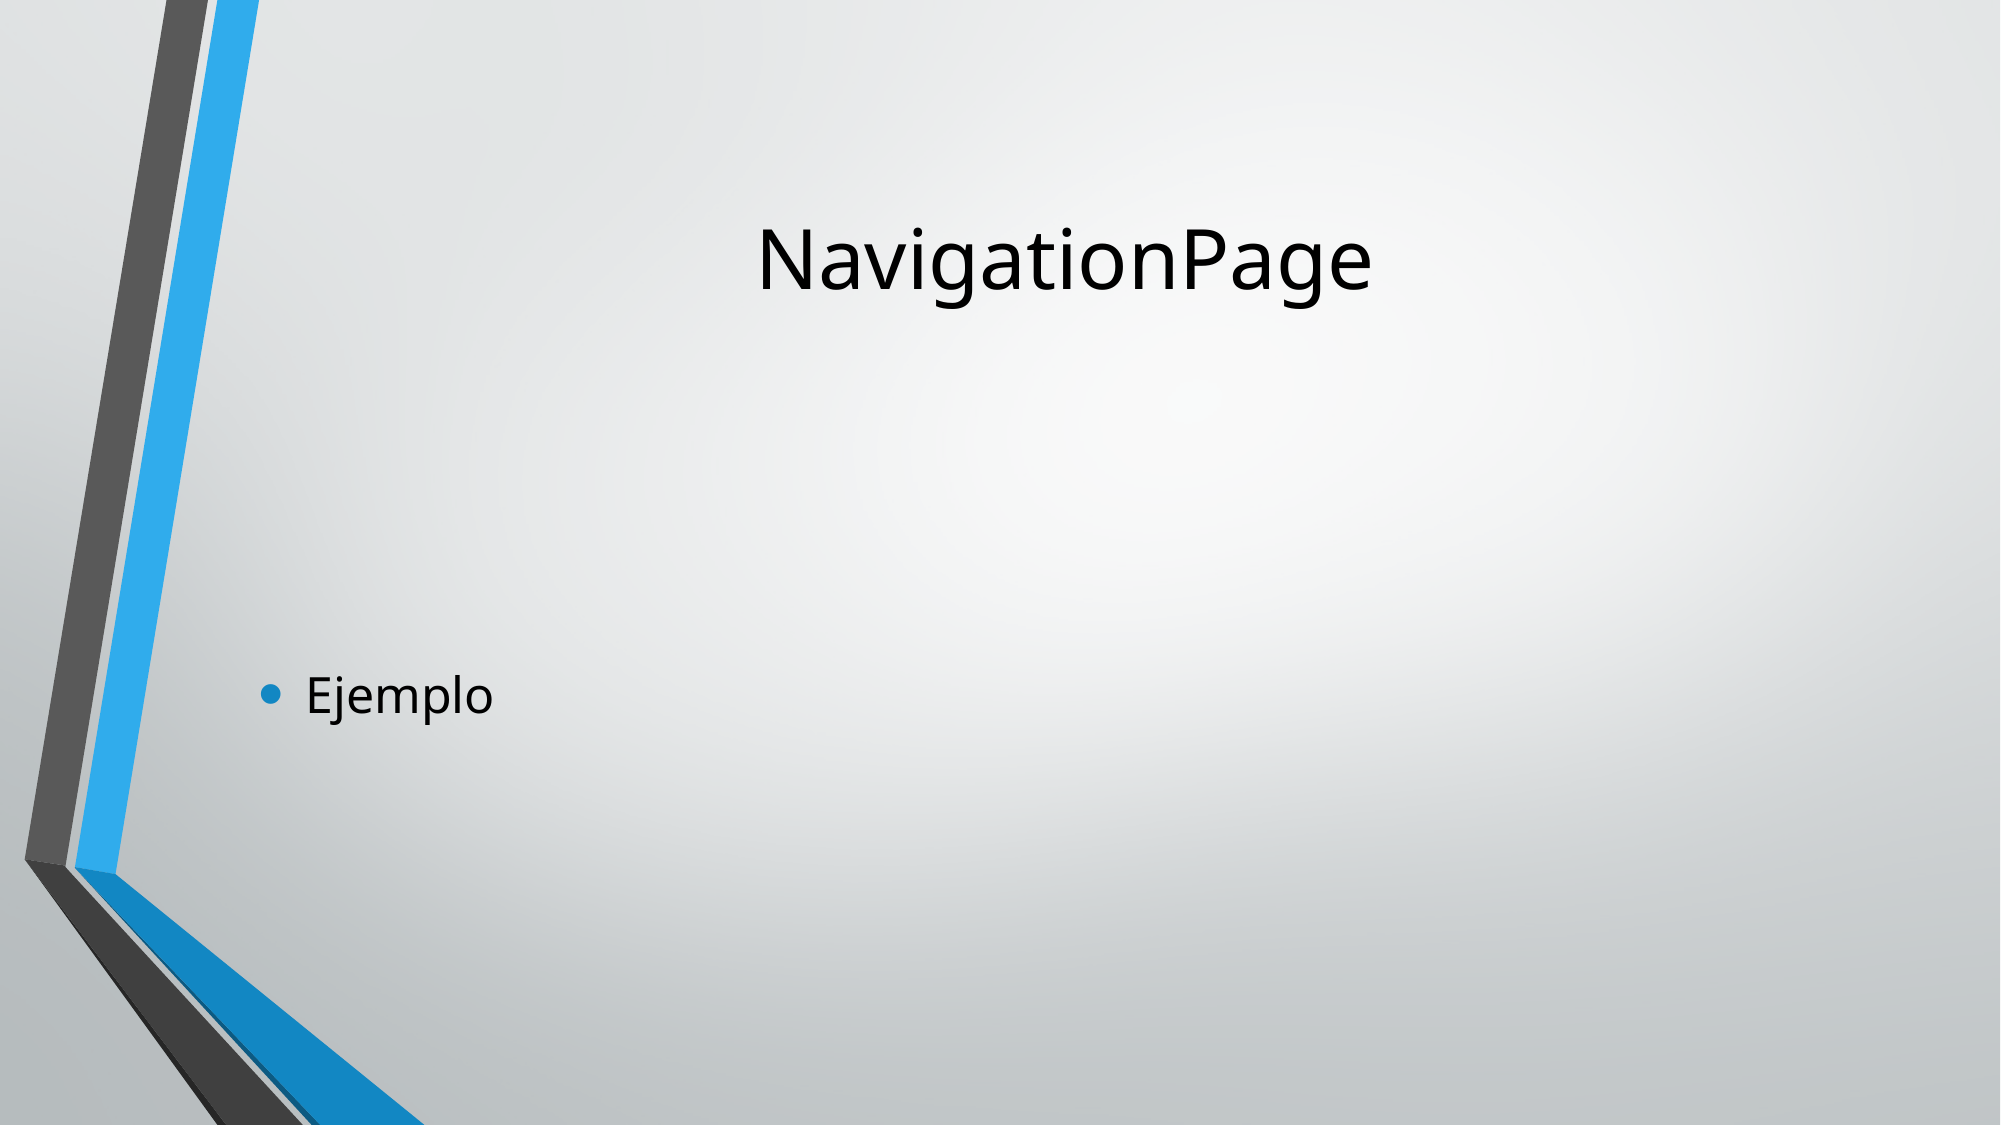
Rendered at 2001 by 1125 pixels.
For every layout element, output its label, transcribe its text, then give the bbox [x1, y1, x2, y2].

title NavigationPage [243, 112, 1887, 400]
list Ejemplo [243, 437, 1887, 950]
